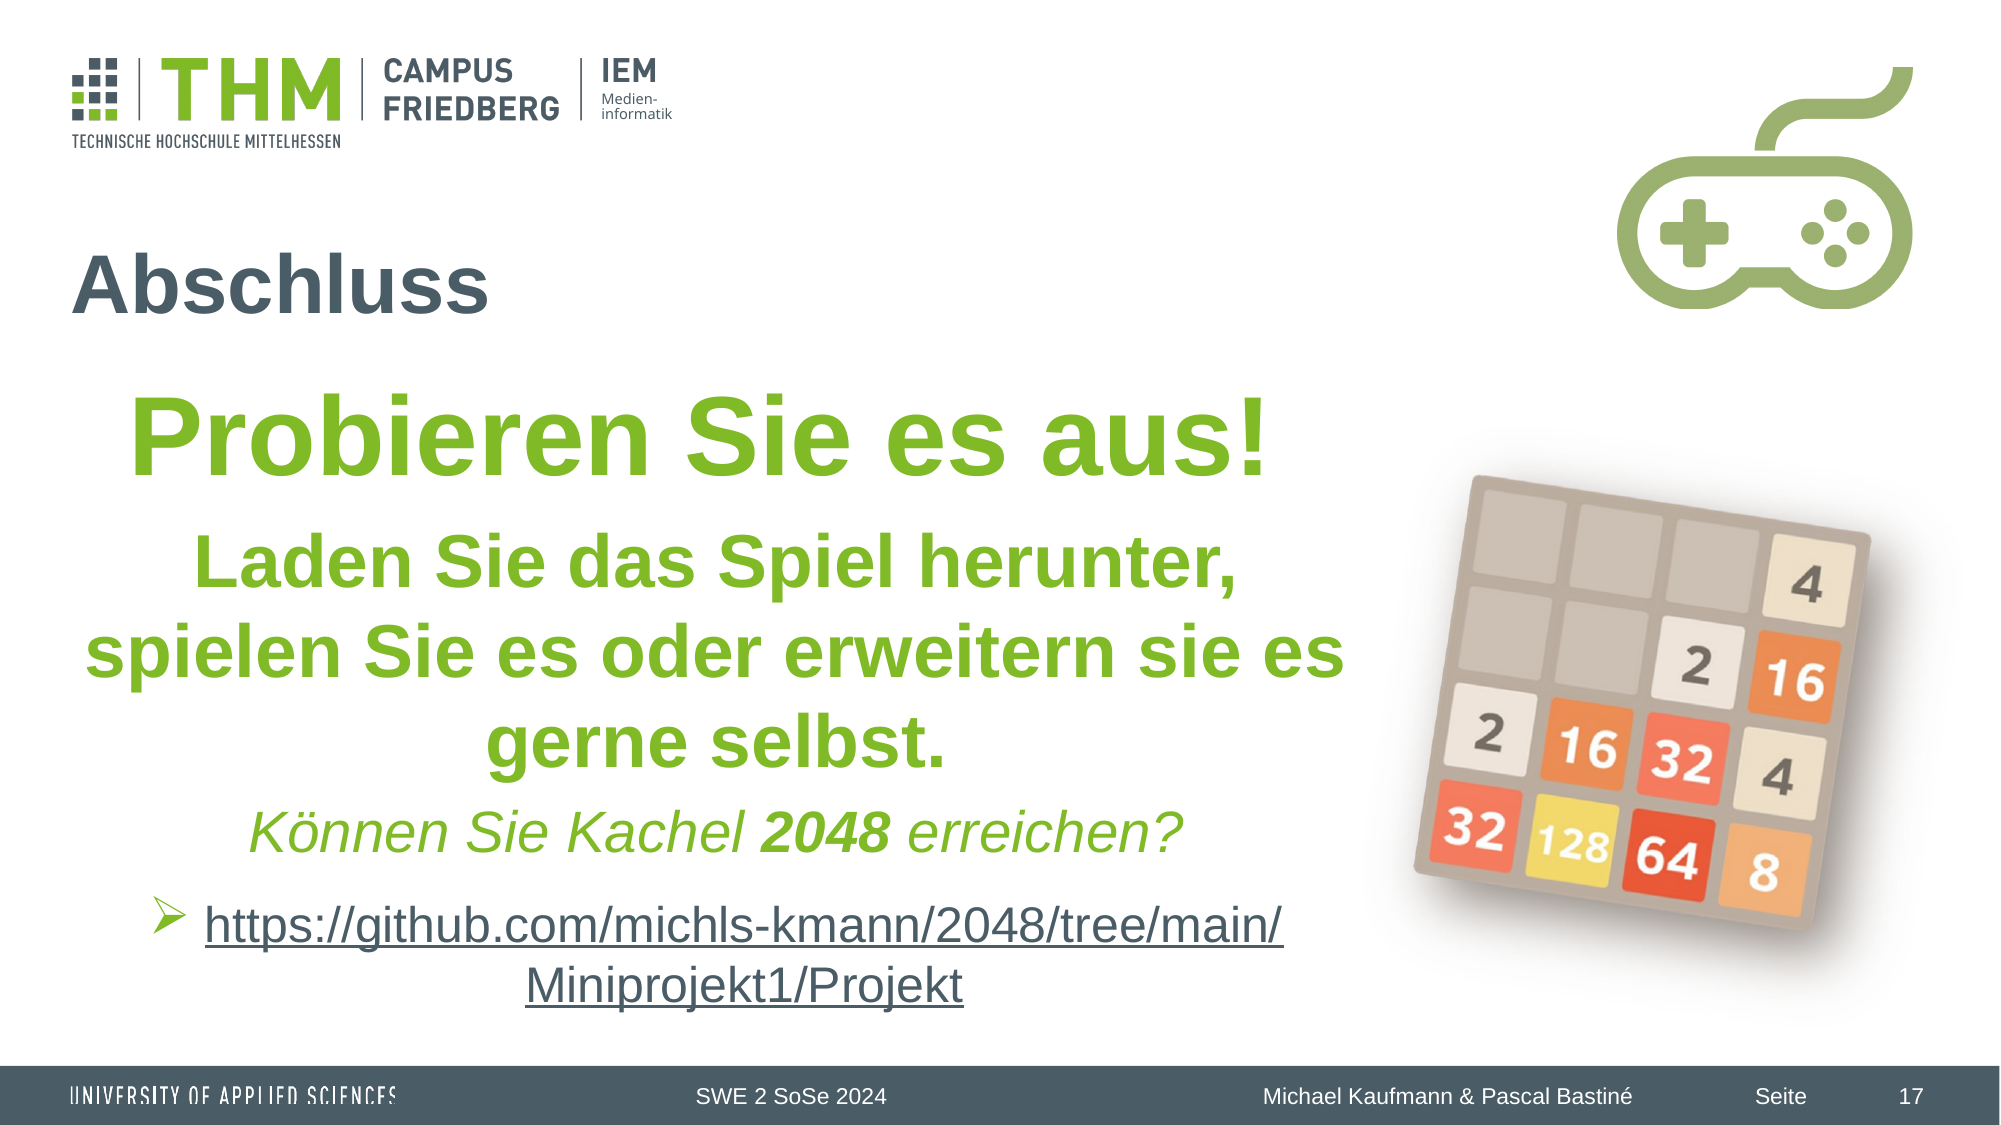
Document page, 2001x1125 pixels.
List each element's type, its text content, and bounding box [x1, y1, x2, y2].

list Probieren Sie es aus! Laden Sie das Spiel herunter, spielen Sie es oder erweitern sie es gerne selbst. Können Sie Kachel 2048 erreichen? https://github.com/michls-kmann/2048/tree/main/Miniprojekt1/Projekt [70, 355, 1377, 1040]
slide_number 17 [1834, 1073, 1940, 1118]
picture [1617, 66, 1914, 310]
picture [72, 58, 768, 148]
picture [1323, 390, 2000, 1059]
title Abschluss [70, 222, 1913, 340]
